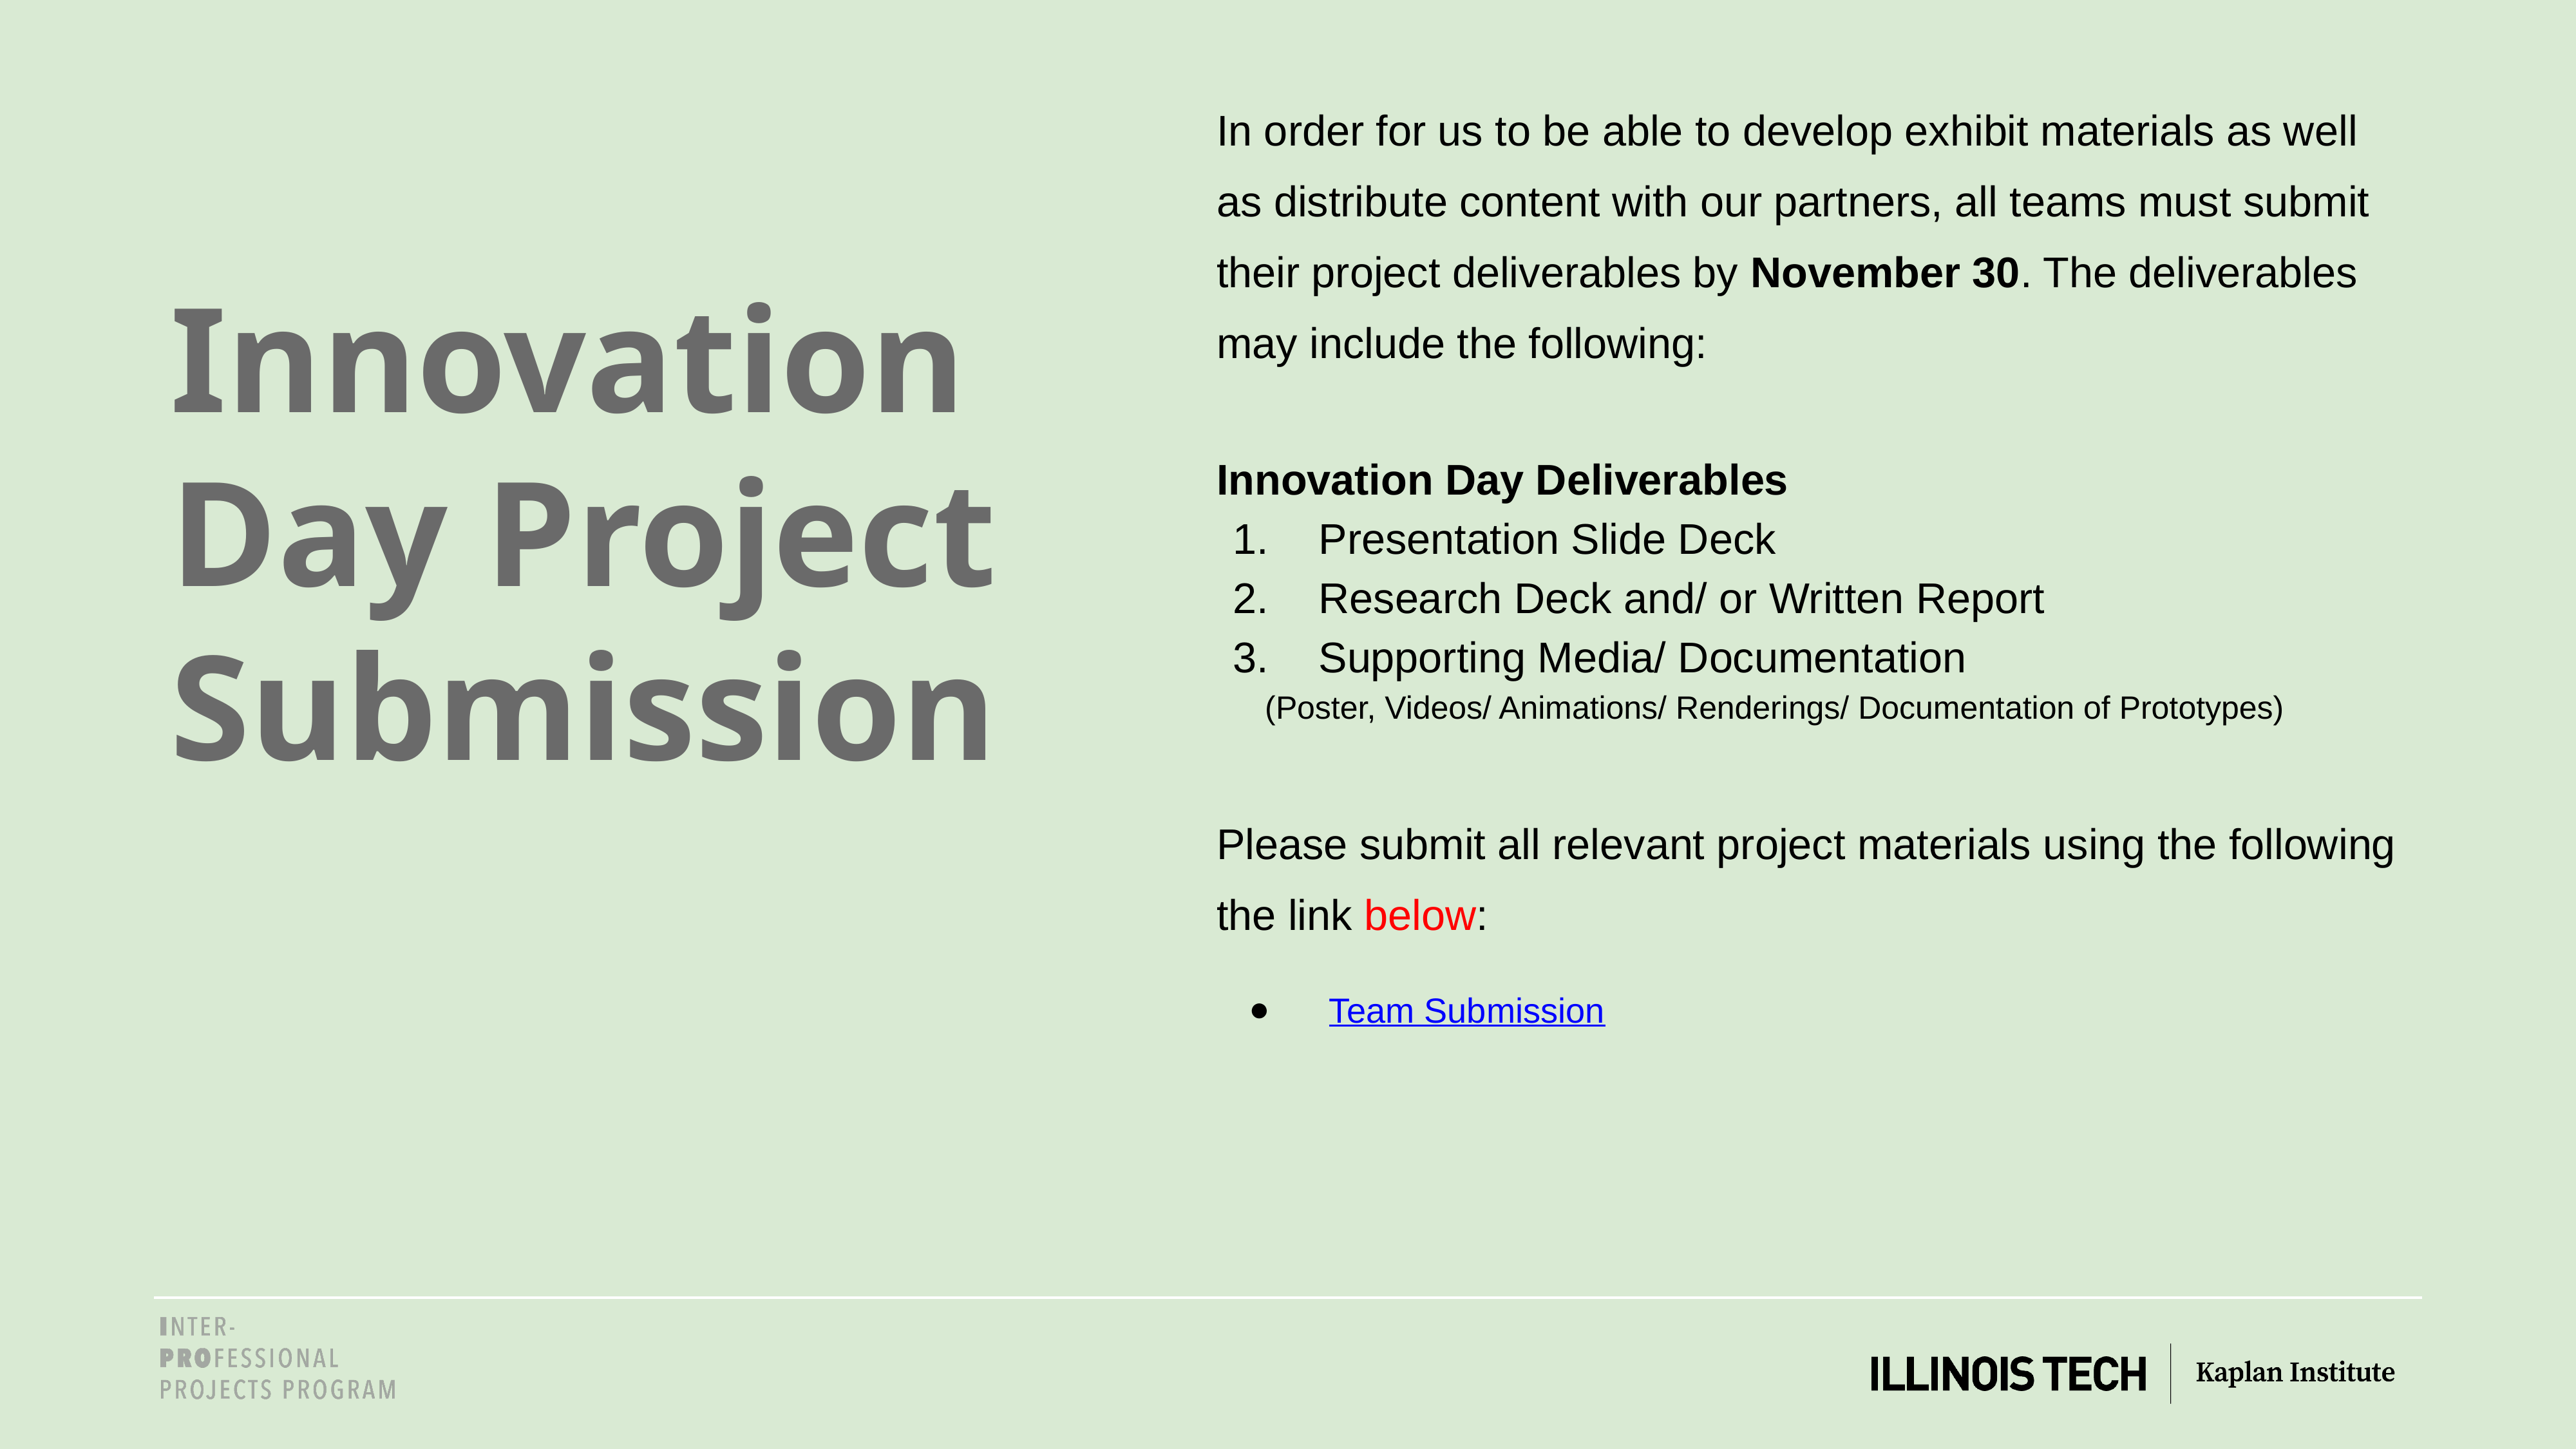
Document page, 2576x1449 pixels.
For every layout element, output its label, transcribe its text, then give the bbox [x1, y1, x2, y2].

text_box In order for us to be able to develop exhibit materials as well as distribute content with our partners, all teams must submit their project deliverables by November 30. The deliverables may include the following: Innovation Day Deliverables Presentation Slide Deck Research Deck and/ or Written Report Supporting Media/ Documentation (Poster, Videos/ Animations/ Renderings/ Documentation of Prototypes) Please submit all relevant project materials using the following the link below: Team Submission [1211, 77, 2419, 1036]
text_box Innovation Day Project Submission [165, 261, 1132, 795]
picture [1849, 1326, 2420, 1417]
